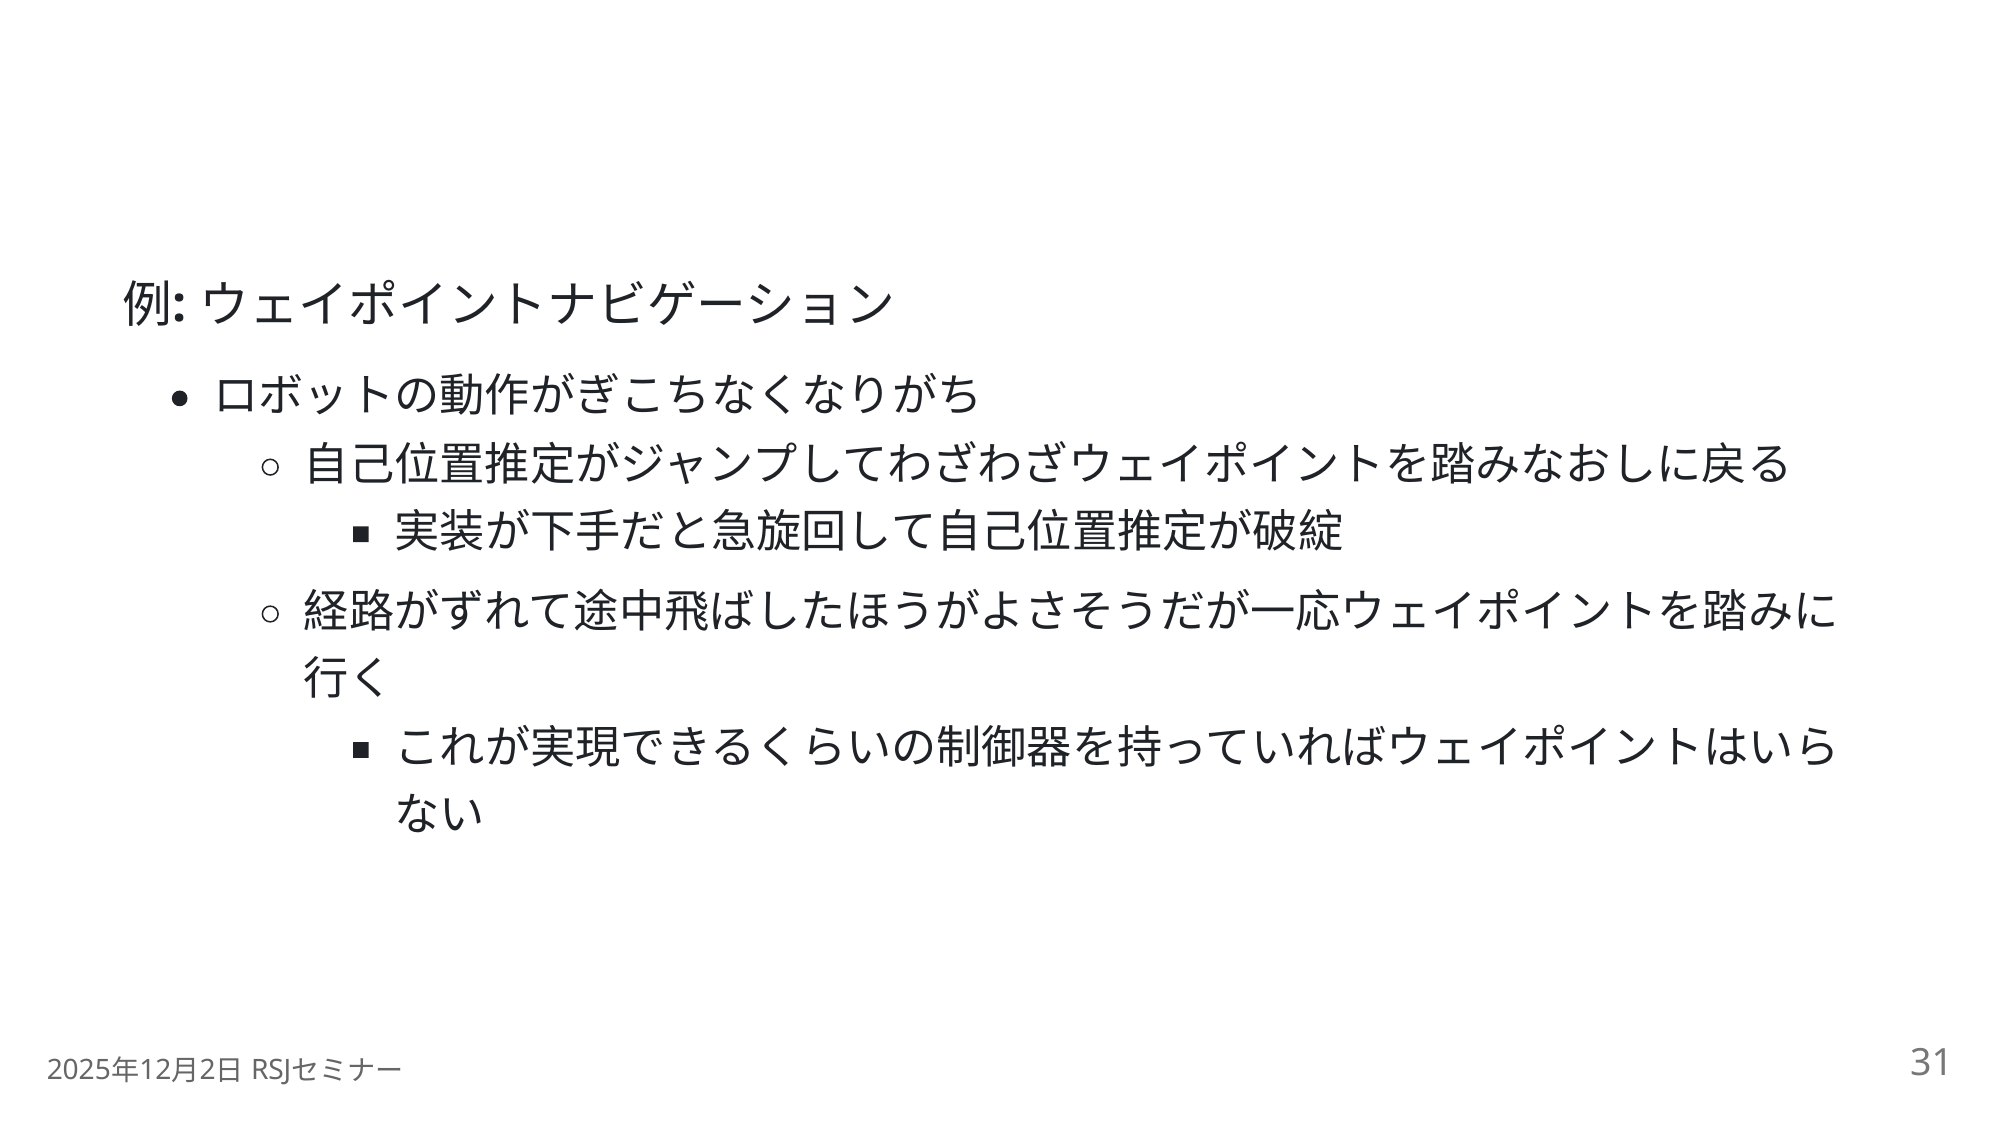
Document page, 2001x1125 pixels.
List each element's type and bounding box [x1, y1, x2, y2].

text_box [0, 0, 2000, 1125]
